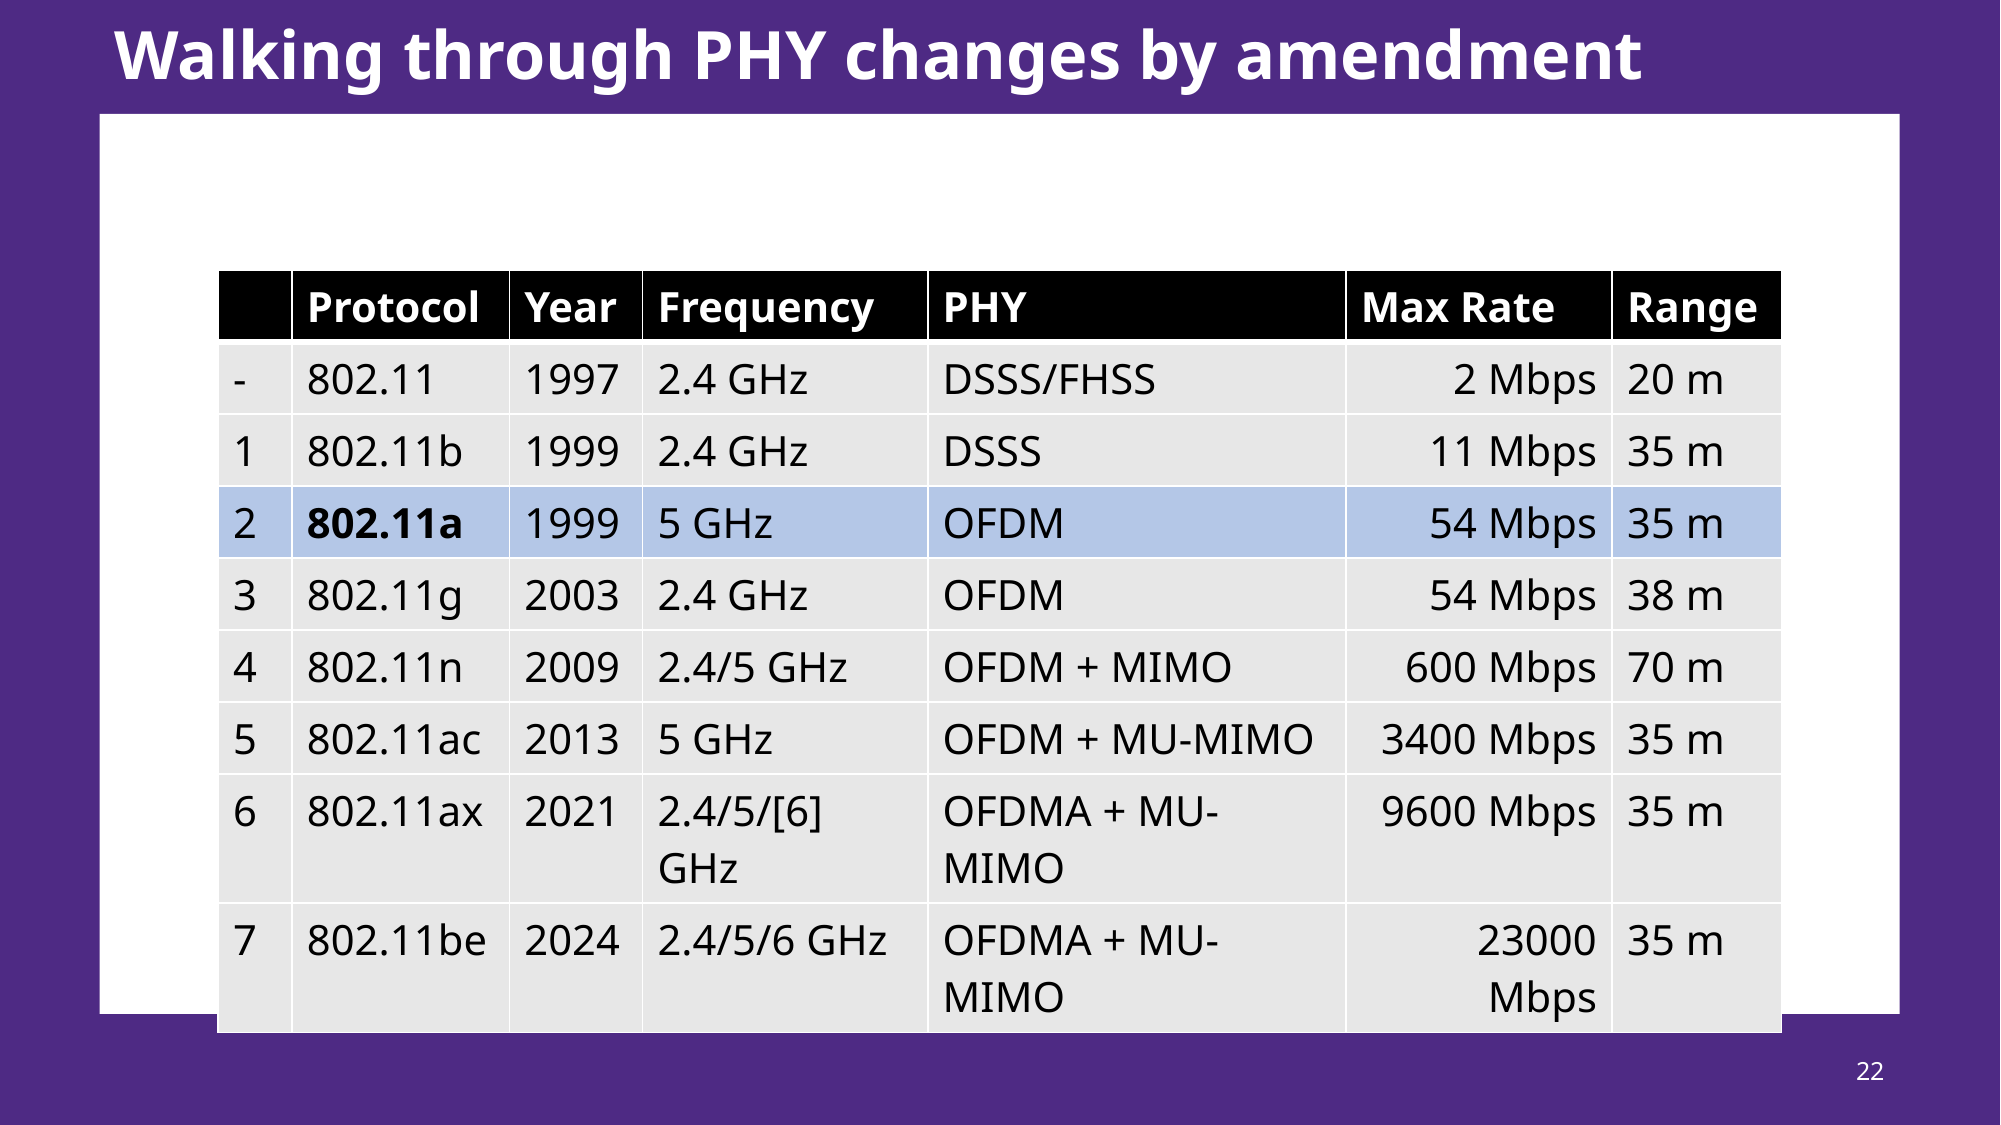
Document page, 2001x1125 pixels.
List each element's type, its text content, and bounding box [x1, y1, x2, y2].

table_cell 802.11b [293, 415, 509, 485]
table_header Max Rate [1347, 271, 1611, 339]
table_cell 802.11n [293, 631, 509, 701]
table_cell OFDM + MIMO [929, 631, 1345, 701]
table_cell 600 Mbps [1347, 631, 1611, 701]
table_cell 3400 Mbps [1347, 703, 1611, 773]
table_cell 38 m [1613, 559, 1781, 629]
table_header Range [1613, 271, 1781, 339]
table_cell 2021 [510, 775, 642, 902]
table_cell DSSS/FHSS [929, 345, 1345, 413]
table_cell 3 [219, 559, 291, 629]
table_cell OFDMA + MU-MIMO [929, 904, 1345, 1032]
list [99, 114, 1900, 1014]
table_cell 1999 [510, 487, 642, 557]
table_cell 2.4 GHz [643, 345, 927, 413]
table_cell 2.4/5 GHz [643, 631, 927, 701]
table_cell 1997 [510, 345, 642, 413]
table_cell 2013 [510, 703, 642, 773]
table_cell 2 [219, 487, 291, 557]
table_cell 802.11a [293, 487, 509, 557]
table_cell 2.4/5/6 GHz [643, 904, 927, 1032]
table_header Protocol [293, 271, 509, 339]
table_cell 7 [219, 904, 291, 1032]
table_header Year [510, 271, 642, 339]
table_header [219, 271, 291, 339]
table_header Frequency [643, 271, 927, 339]
table_cell 54 Mbps [1347, 487, 1611, 557]
table_cell 35 m [1613, 703, 1781, 773]
table_cell 2009 [510, 631, 642, 701]
table_cell 2024 [510, 904, 642, 1032]
table_cell 20 m [1613, 345, 1781, 413]
table_cell 70 m [1613, 631, 1781, 701]
table_cell 23000 Mbps [1347, 904, 1611, 1032]
table_cell 35 m [1613, 415, 1781, 485]
table_cell 802.11ac [293, 703, 509, 773]
table_cell 9600 Mbps [1347, 775, 1611, 902]
table_cell 2.4 GHz [643, 559, 927, 629]
table_cell 5 [219, 703, 291, 773]
table_cell 2.4 GHz [643, 415, 927, 485]
table_cell 35 m [1613, 775, 1781, 902]
table_header PHY [929, 271, 1345, 339]
table_cell 2.4/5/[6] GHz [643, 775, 927, 902]
table_cell 2 Mbps [1347, 345, 1611, 413]
table_cell 1999 [510, 415, 642, 485]
title Walking through PHY changes by amendment [99, 1, 1900, 114]
table_cell DSSS [929, 415, 1345, 485]
table_cell 54 Mbps [1347, 559, 1611, 629]
table_cell 35 m [1613, 487, 1781, 557]
table_cell OFDMA + MU-MIMO [929, 775, 1345, 902]
table_cell 5 GHz [643, 487, 927, 557]
table_cell 1 [219, 415, 291, 485]
table_cell - [219, 345, 291, 413]
table_cell 802.11be [293, 904, 509, 1032]
table_cell 11 Mbps [1347, 415, 1611, 485]
slide_number 22 [1749, 1042, 1900, 1103]
table_cell 802.11ax [293, 775, 509, 902]
table_cell 35 m [1613, 904, 1781, 1032]
table_cell 2003 [510, 559, 642, 629]
table_cell 802.11g [293, 559, 509, 629]
table_cell OFDM [929, 487, 1345, 557]
table_cell OFDM + MU-MIMO [929, 703, 1345, 773]
table_cell 802.11 [293, 345, 509, 413]
table_cell 4 [219, 631, 291, 701]
table_cell 5 GHz [643, 703, 927, 773]
table_cell OFDM [929, 559, 1345, 629]
table_cell 6 [219, 775, 291, 902]
